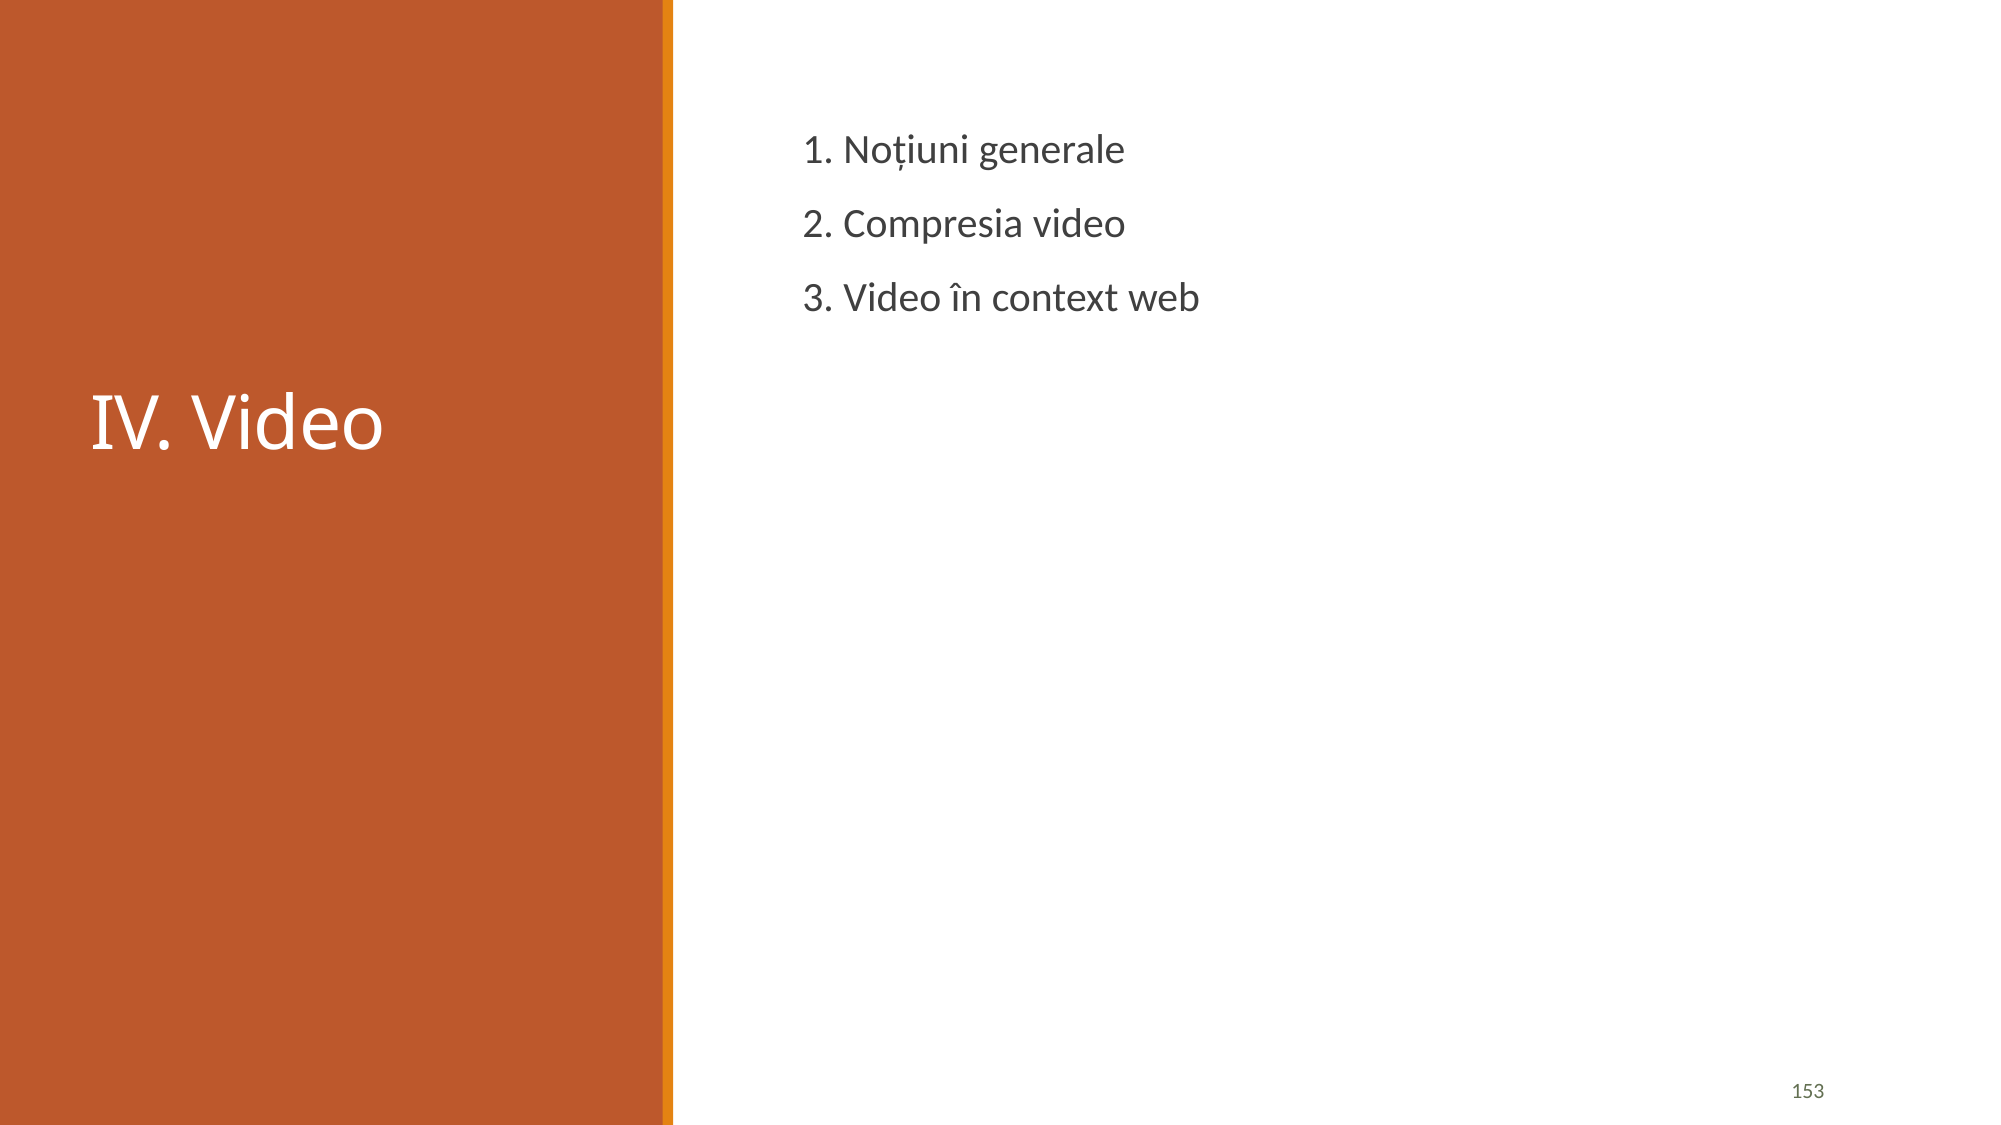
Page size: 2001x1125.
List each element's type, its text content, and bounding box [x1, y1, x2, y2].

slide_number 153 [1624, 1059, 1840, 1120]
list 1. Noțiuni generale 2. Compresia video 3. Video în context web [787, 120, 1853, 983]
title IV. Video [75, 97, 600, 473]
